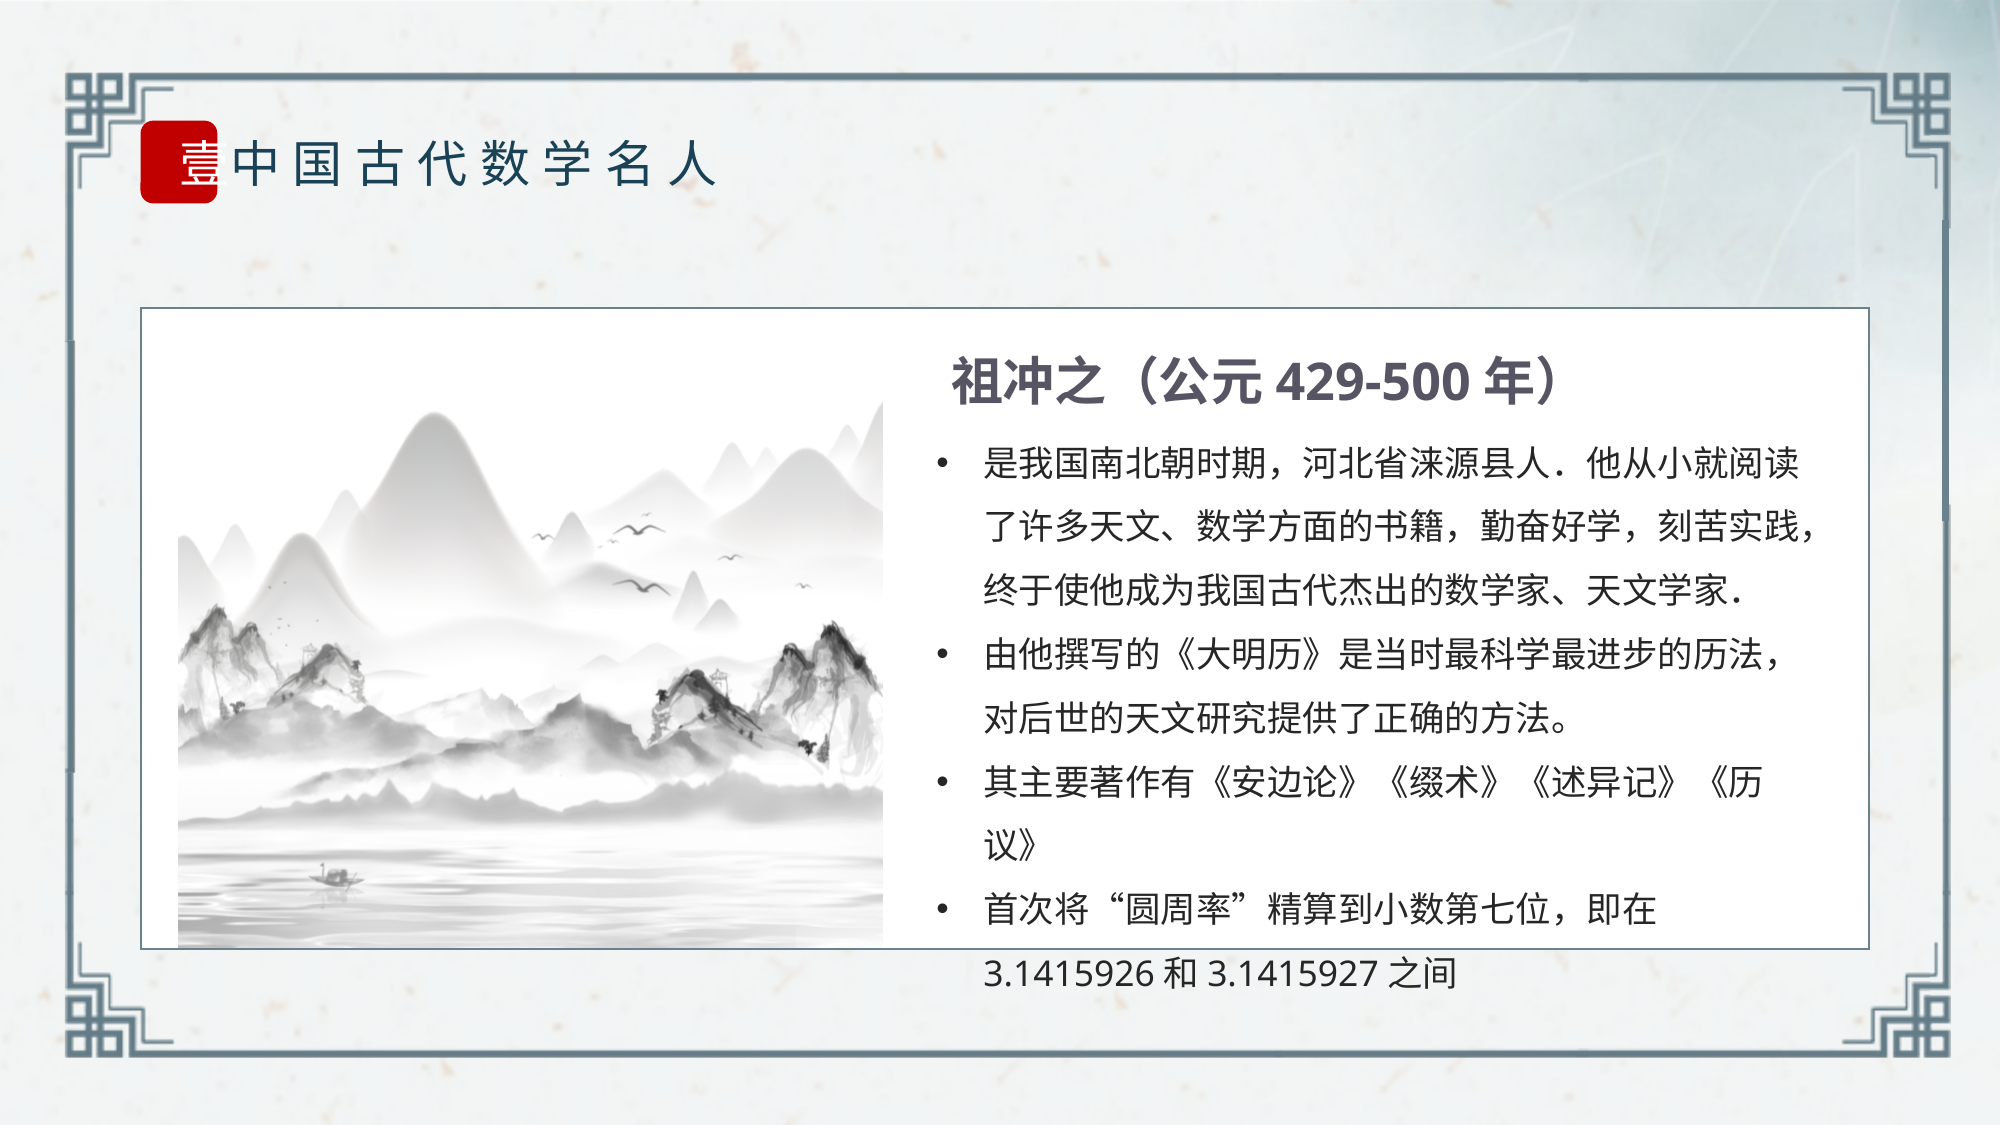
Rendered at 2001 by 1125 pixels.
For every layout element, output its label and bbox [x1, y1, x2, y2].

text_box [936, 341, 1808, 993]
text_box [140, 120, 788, 204]
text_box [140, 307, 1870, 950]
picture [0, 0, 2000, 1125]
